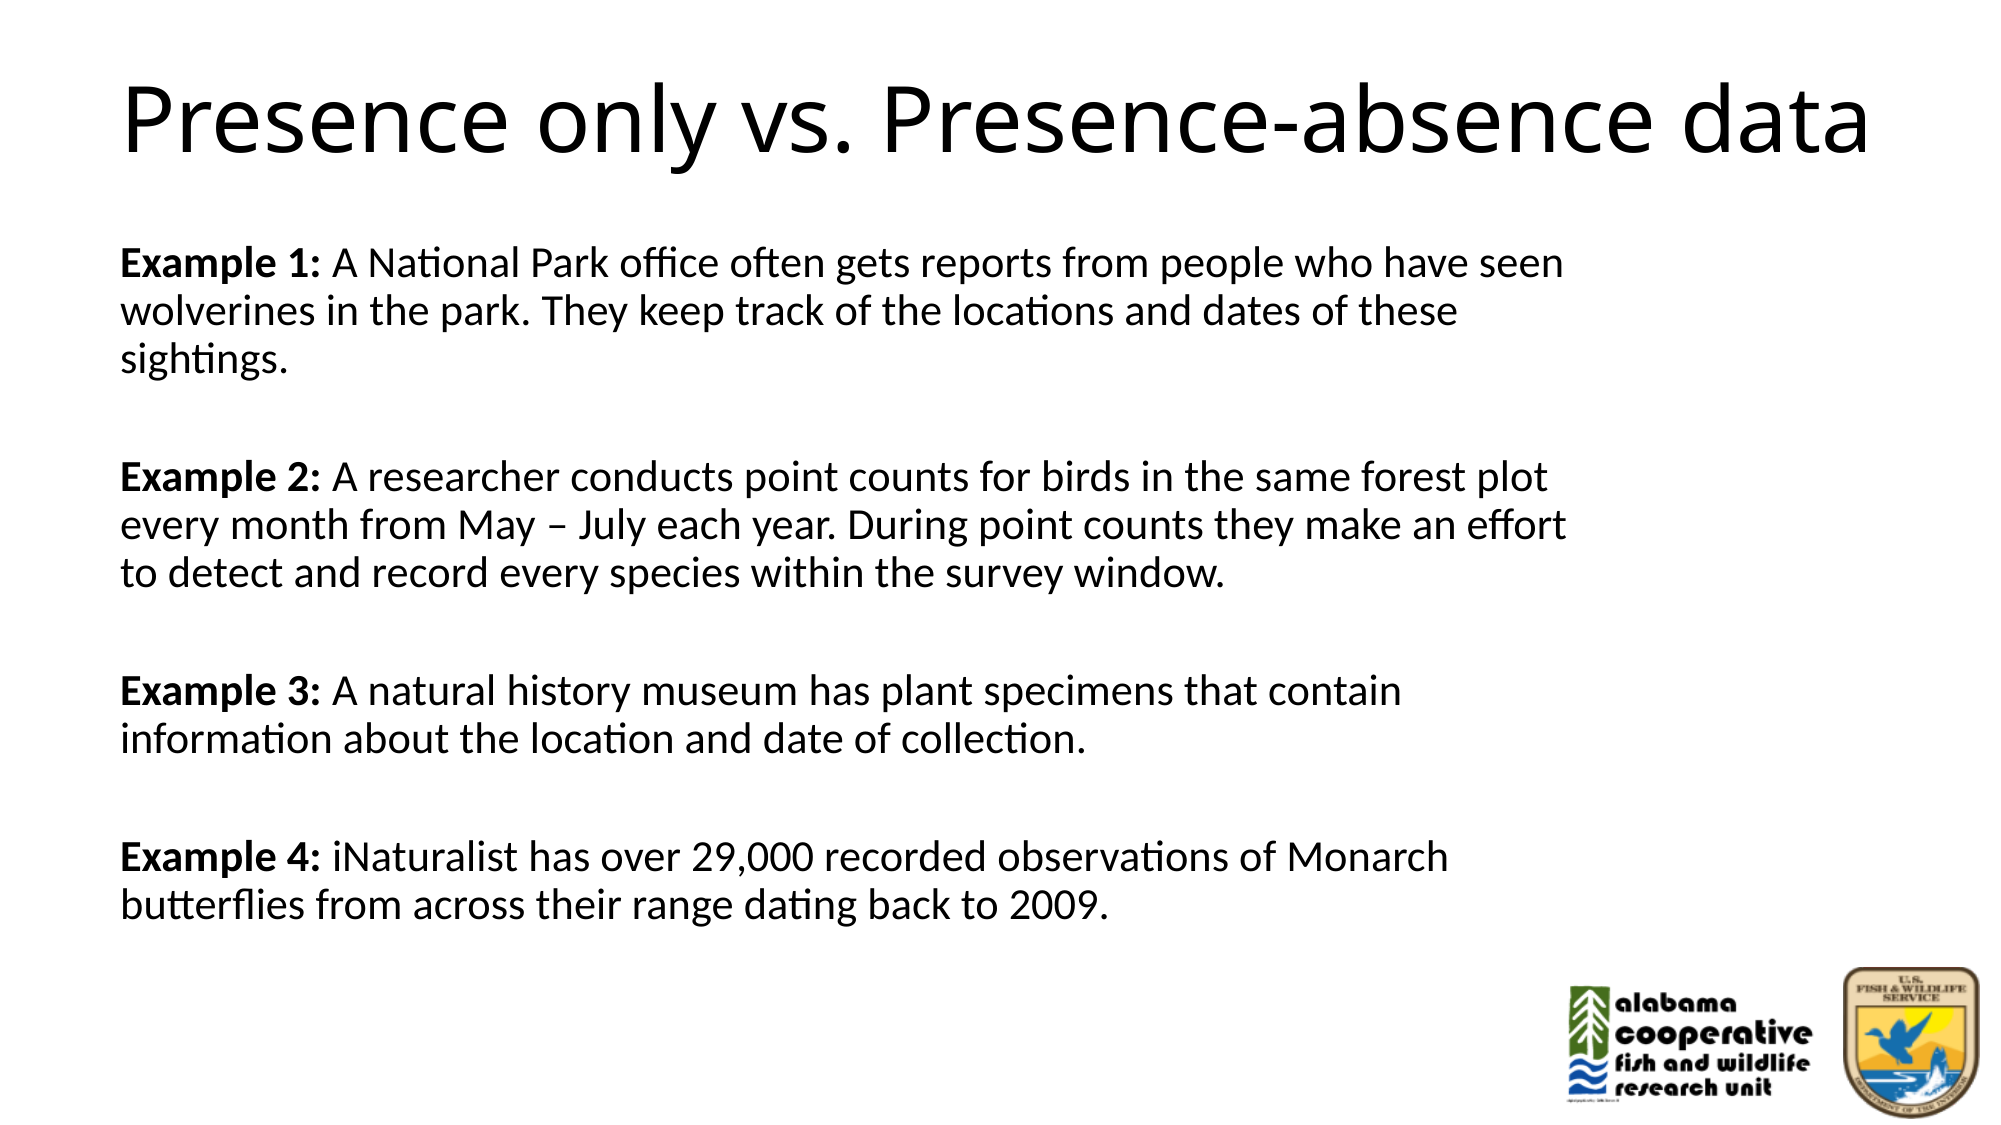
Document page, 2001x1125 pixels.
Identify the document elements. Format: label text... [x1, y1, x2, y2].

picture [1842, 966, 1980, 1119]
title Presence only vs. Presence-absence data [99, 29, 1900, 217]
list Example 1: A National Park office often gets reports from people who have seen wolverines in the park. They keep track of the locations and dates of these sightings. Example 2: A researcher conducts point counts for birds in the same forest plot every month from May – July each year. During point counts they make an effort to detect and record every species within the survey window. Example 3: A natural history museum has plant specimens that contain information about the location and date of collection. Example 4: iNaturalist has over 29,000 recorded observations of Monarch butterflies from across their range dating back to 2009. [99, 229, 1600, 996]
picture [1551, 973, 1834, 1119]
